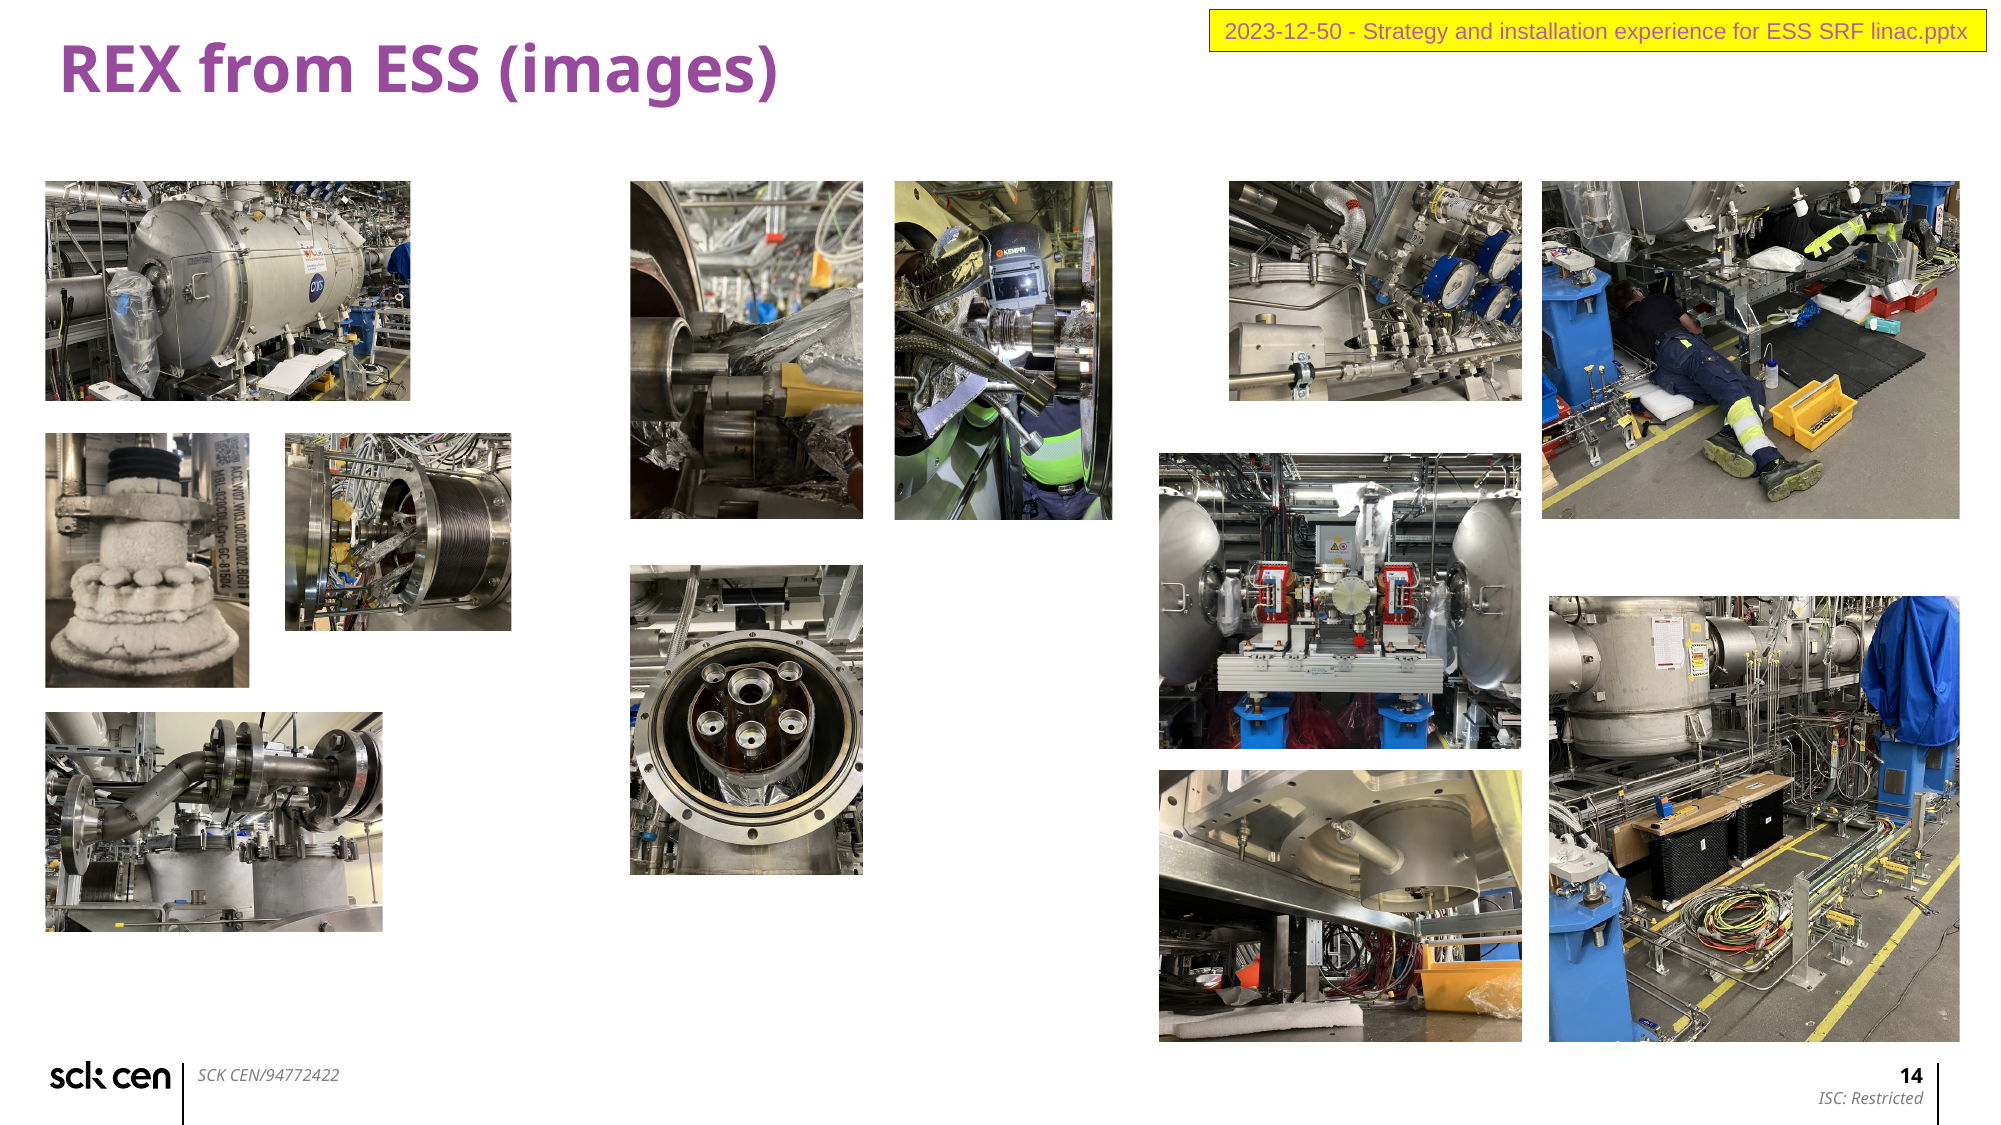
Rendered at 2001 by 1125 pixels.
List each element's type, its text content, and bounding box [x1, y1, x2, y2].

picture [1159, 453, 1522, 749]
picture [894, 181, 1113, 520]
picture [45, 712, 383, 932]
slide_number 14 [1473, 1062, 1924, 1101]
text_box 2023-12-50 - Strategy and installation experience for ESS SRF linac.pptx [1209, 9, 1987, 52]
picture [1159, 770, 1522, 1042]
picture [285, 433, 512, 631]
picture [45, 433, 250, 690]
list REX from ESS (images) [30, 19, 1939, 114]
picture [1541, 181, 1960, 519]
picture [45, 181, 411, 401]
picture [630, 181, 864, 519]
picture [1549, 596, 1960, 1042]
picture [1229, 181, 1522, 401]
picture [630, 565, 863, 875]
